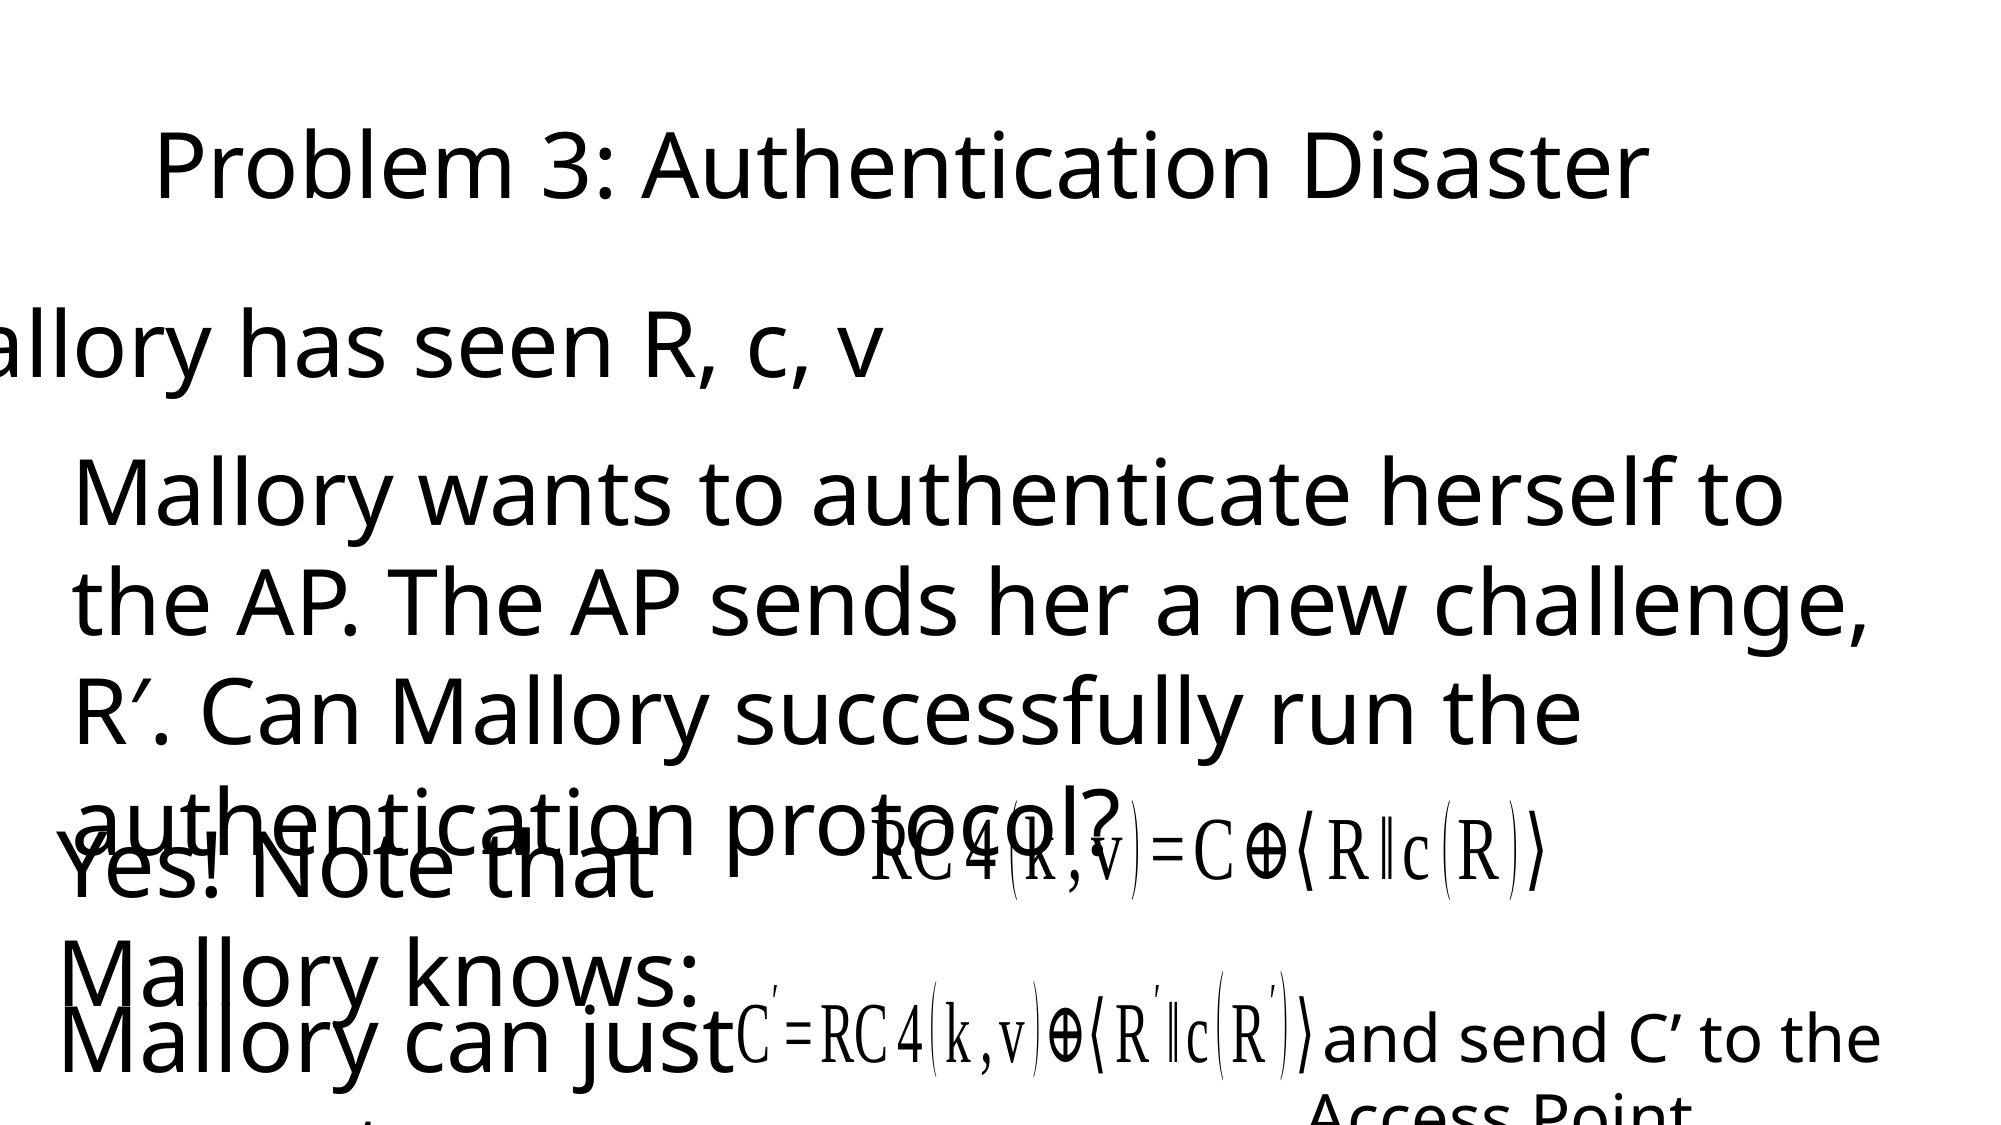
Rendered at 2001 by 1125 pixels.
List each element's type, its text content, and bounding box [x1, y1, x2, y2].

text_box Mallory wants to authenticate herself to the AP. The AP sends her a new challenge, R′. Can Mallory successfully run the authentication protocol? [56, 426, 1944, 881]
text_box Mallory can just compute: [41, 973, 871, 1125]
text_box Mallory has seen R, c, v [0, 278, 900, 404]
text_box Yes! Note that Mallory knows: [41, 797, 981, 1033]
text_box and send C’ to the Access Point [1290, 988, 2000, 1125]
title Problem 3: Authentication Disaster [137, 59, 1863, 278]
